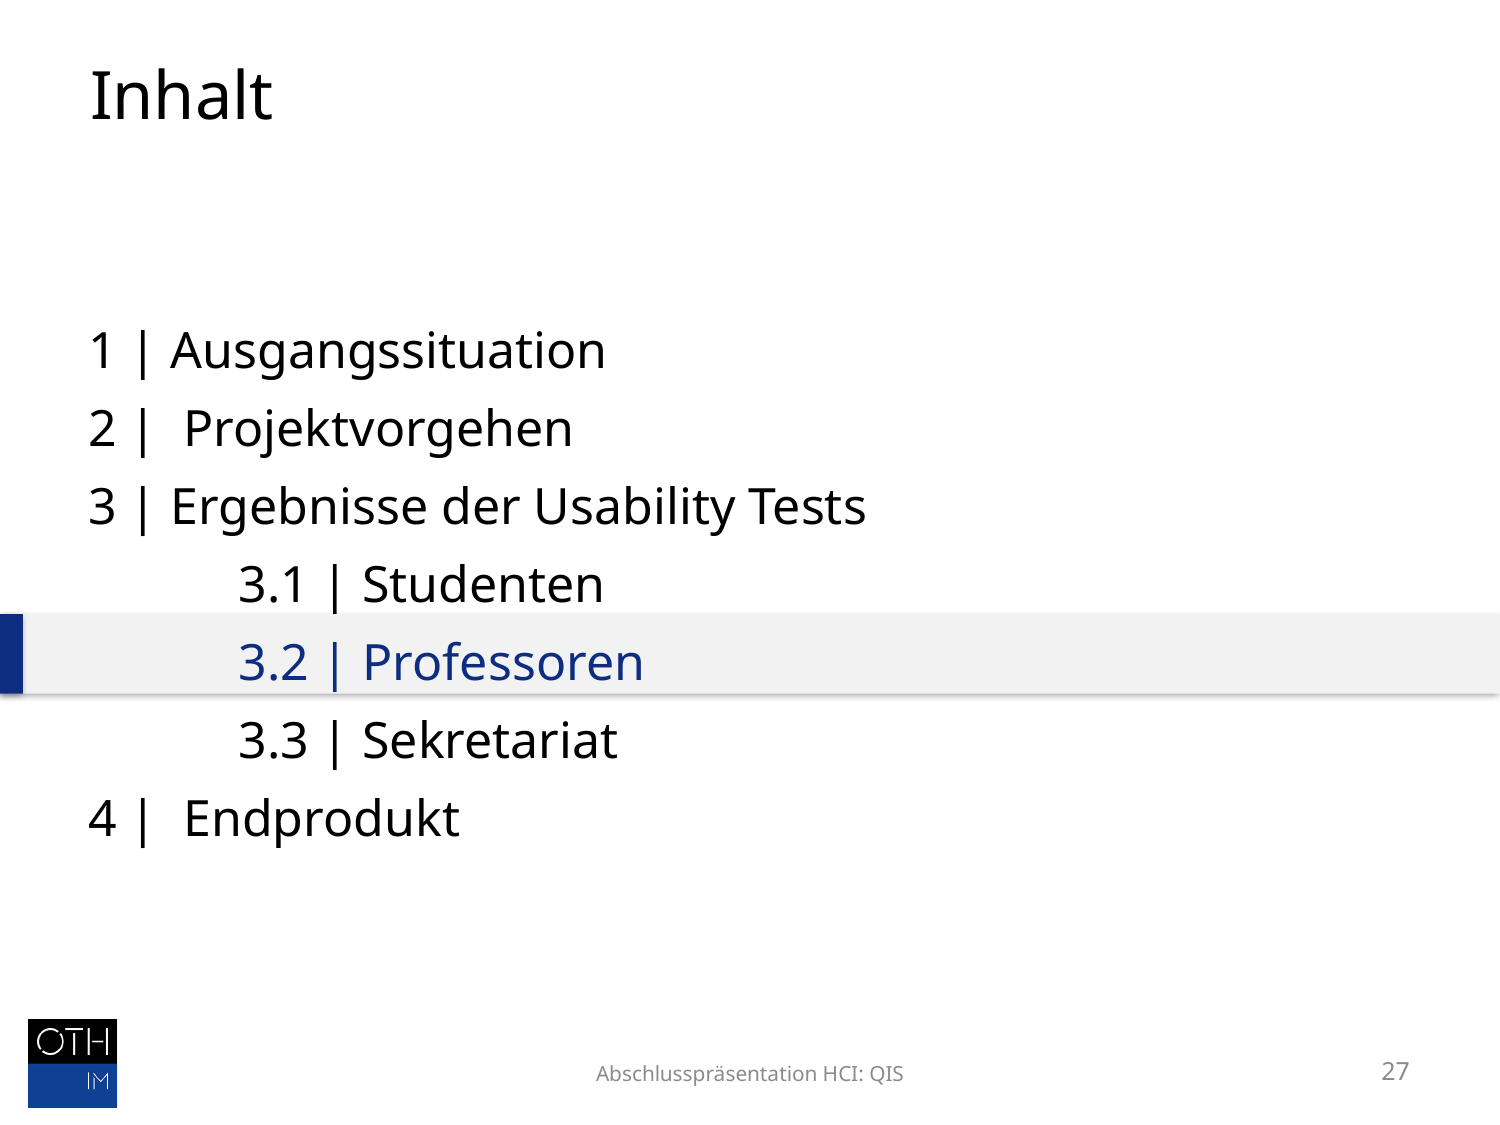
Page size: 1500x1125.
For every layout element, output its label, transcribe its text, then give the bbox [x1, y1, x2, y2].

title Inhalt [75, 45, 1425, 233]
text_box 1 | Ausgangssituation 2 | Projektvorgehen 3 | Ergebnisse der Usability Tests 3.1 | Studenten 3.2 | Professoren 3.3 | Sekretariat 4 | Endprodukt [0, 702, 1461, 854]
footer Abschlusspräsentation HCI: QIS [512, 1042, 988, 1103]
text_box 1 | Ausgangssituation 2 | Projektvorgehen 3 | Ergebnisse der Usability Tests 3.1 | Studenten 3.2 | Professoren 3.3 | Sekretariat 4 | Endprodukt [0, 293, 1461, 612]
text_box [0, 613, 1500, 694]
picture [28, 1019, 119, 1108]
slide_number 27 [1074, 1042, 1425, 1103]
